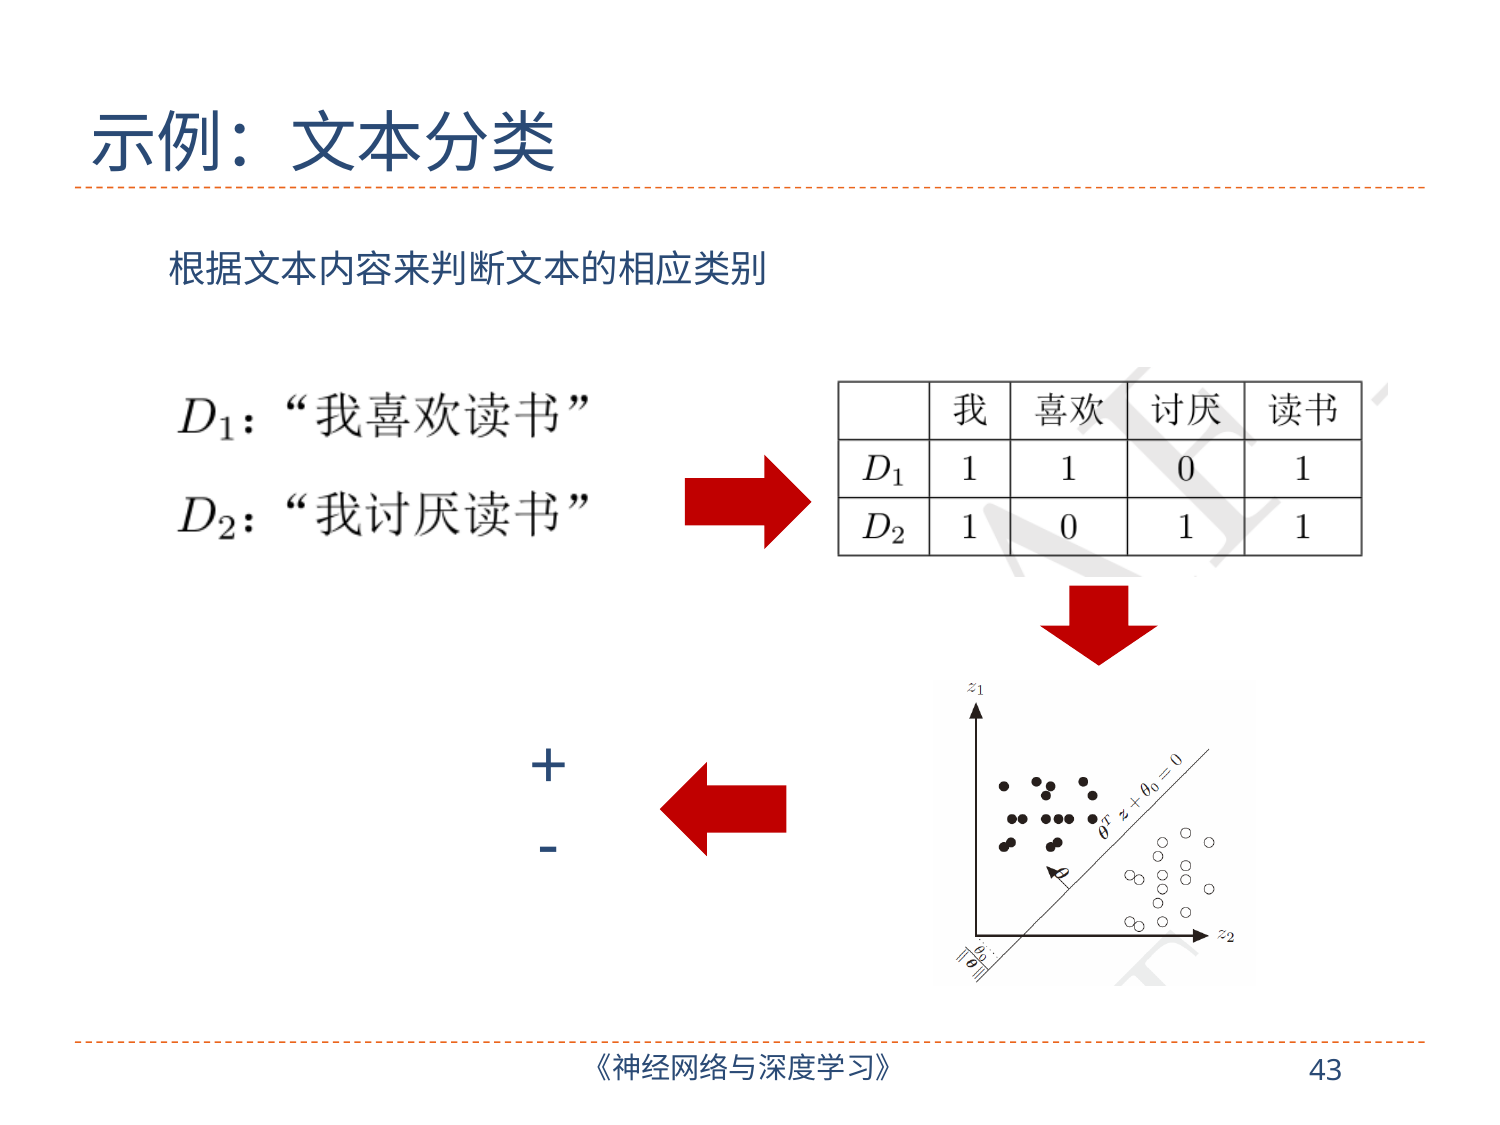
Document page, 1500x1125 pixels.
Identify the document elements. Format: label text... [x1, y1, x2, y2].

text_box [684, 454, 802, 550]
text_box 根据文本内容来判断文本的相应类别 [153, 237, 784, 298]
text_box + - [514, 713, 583, 889]
title 示例：文本分类 [75, 24, 1425, 188]
picture [807, 367, 1388, 577]
picture [933, 680, 1256, 986]
text_box [1039, 590, 1158, 666]
picture [150, 367, 661, 560]
text_box [659, 761, 787, 857]
